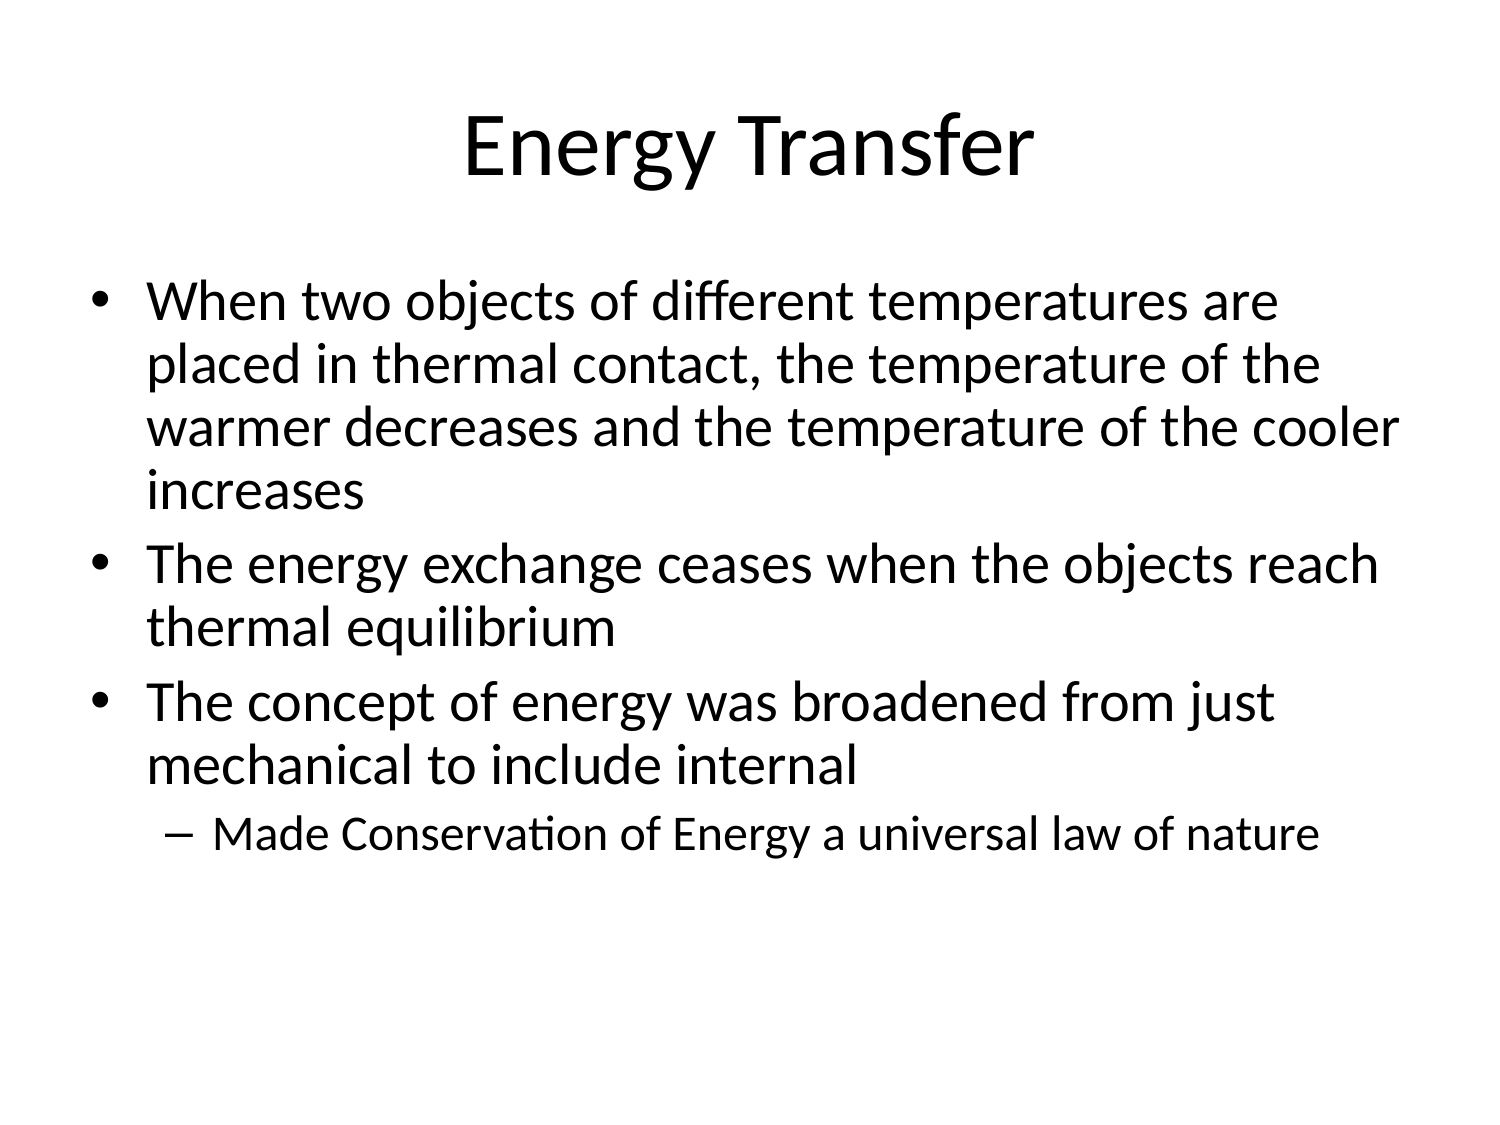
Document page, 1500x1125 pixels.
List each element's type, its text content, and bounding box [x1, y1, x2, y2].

list When two objects of different temperatures are placed in thermal contact, the temperature of the warmer decreases and the temperature of the cooler increases The energy exchange ceases when the objects reach thermal equilibrium The concept of energy was broadened from just mechanical to include internal Made Conservation of Energy a universal law of nature [75, 262, 1425, 1005]
title Energy Transfer [75, 45, 1425, 233]
